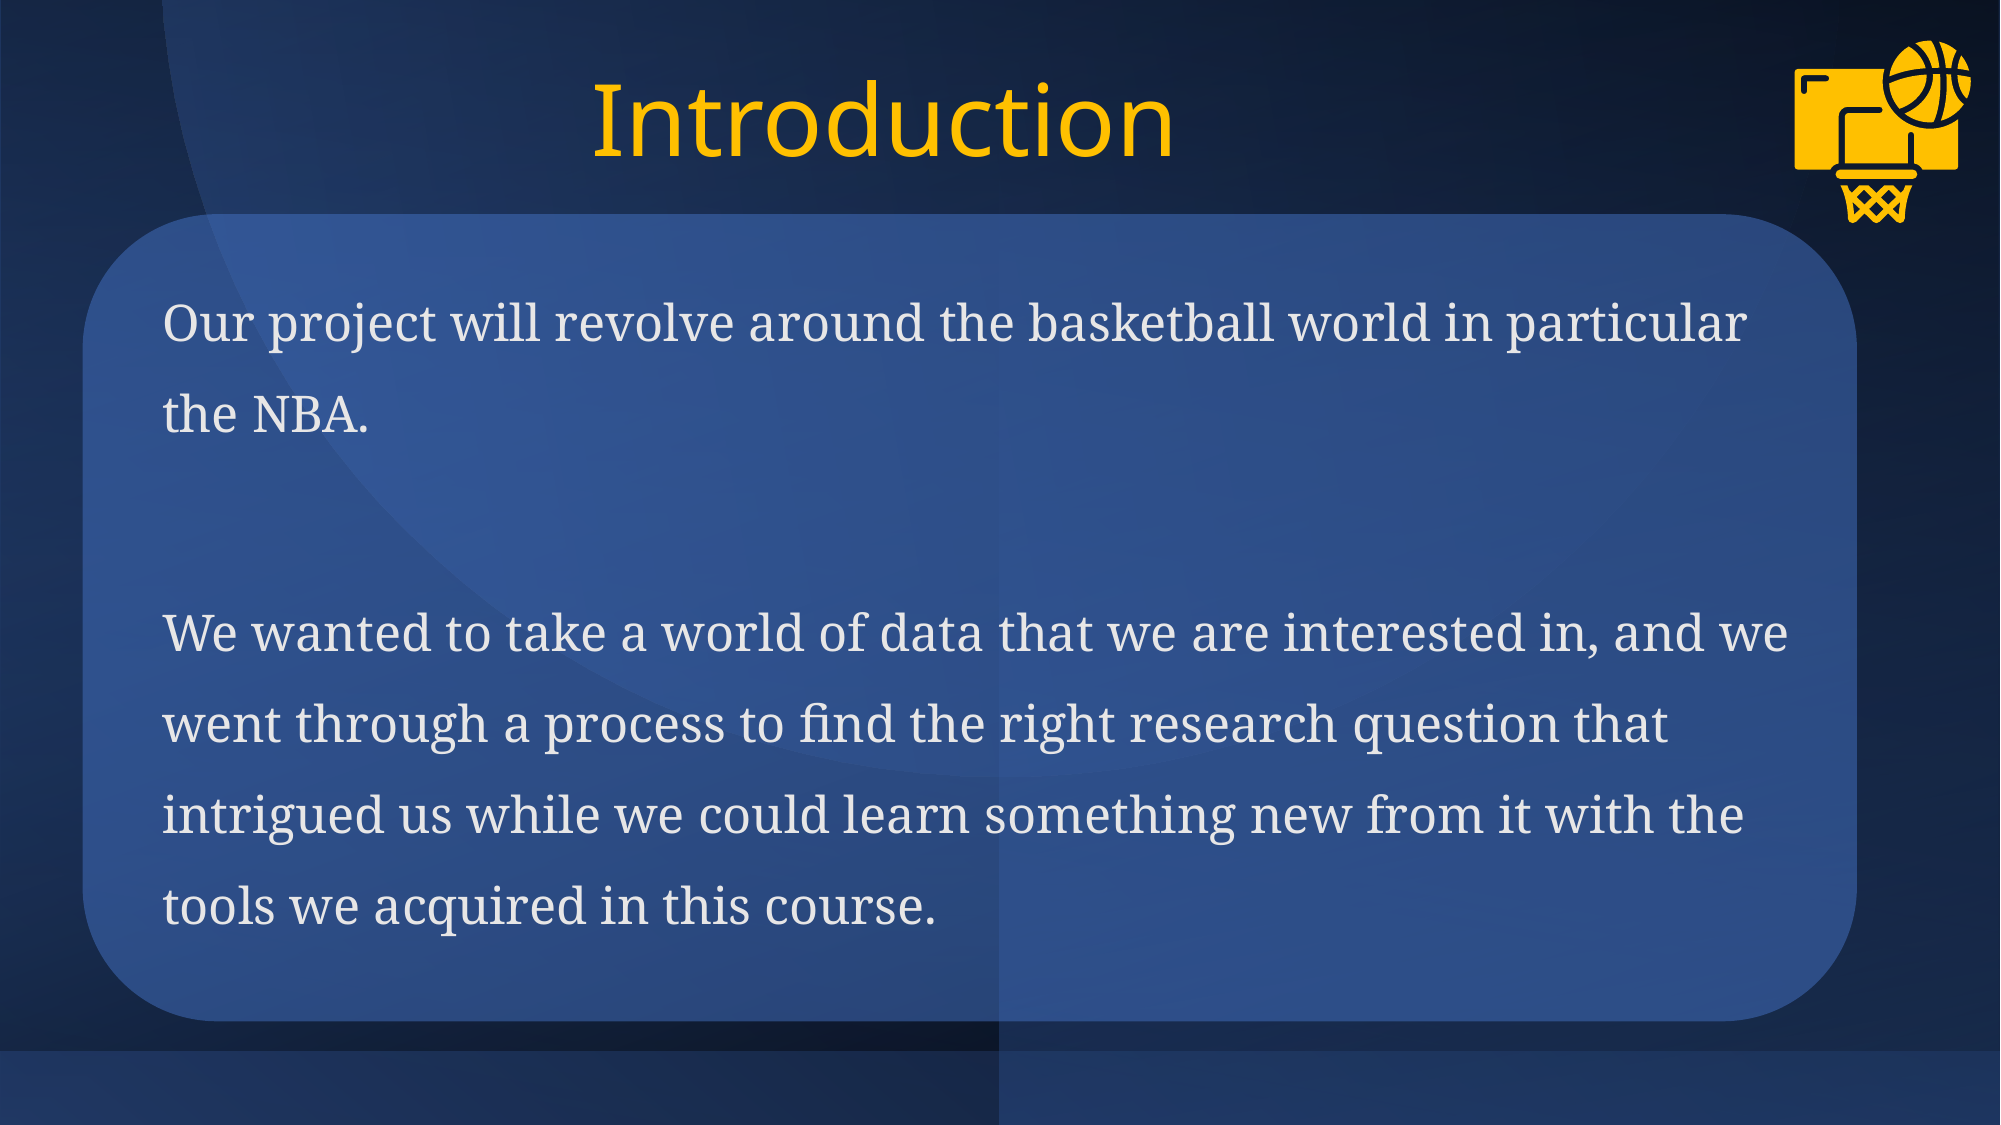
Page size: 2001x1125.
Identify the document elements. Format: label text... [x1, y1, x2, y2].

text_box [0, 0, 1999, 1125]
text_box [82, 233, 1857, 1022]
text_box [1794, 40, 1971, 224]
text_box Introduction [95, 48, 1676, 184]
text_box [160, 0, 1840, 174]
text_box Our project will revolve around the basketball world in particular the NBA. We wanted to take a world of data that we are interested in, and we went through a process to find the right research question that intrigued us while we could learn something new from it with the tools we acquired in this course. [147, 174, 1823, 950]
